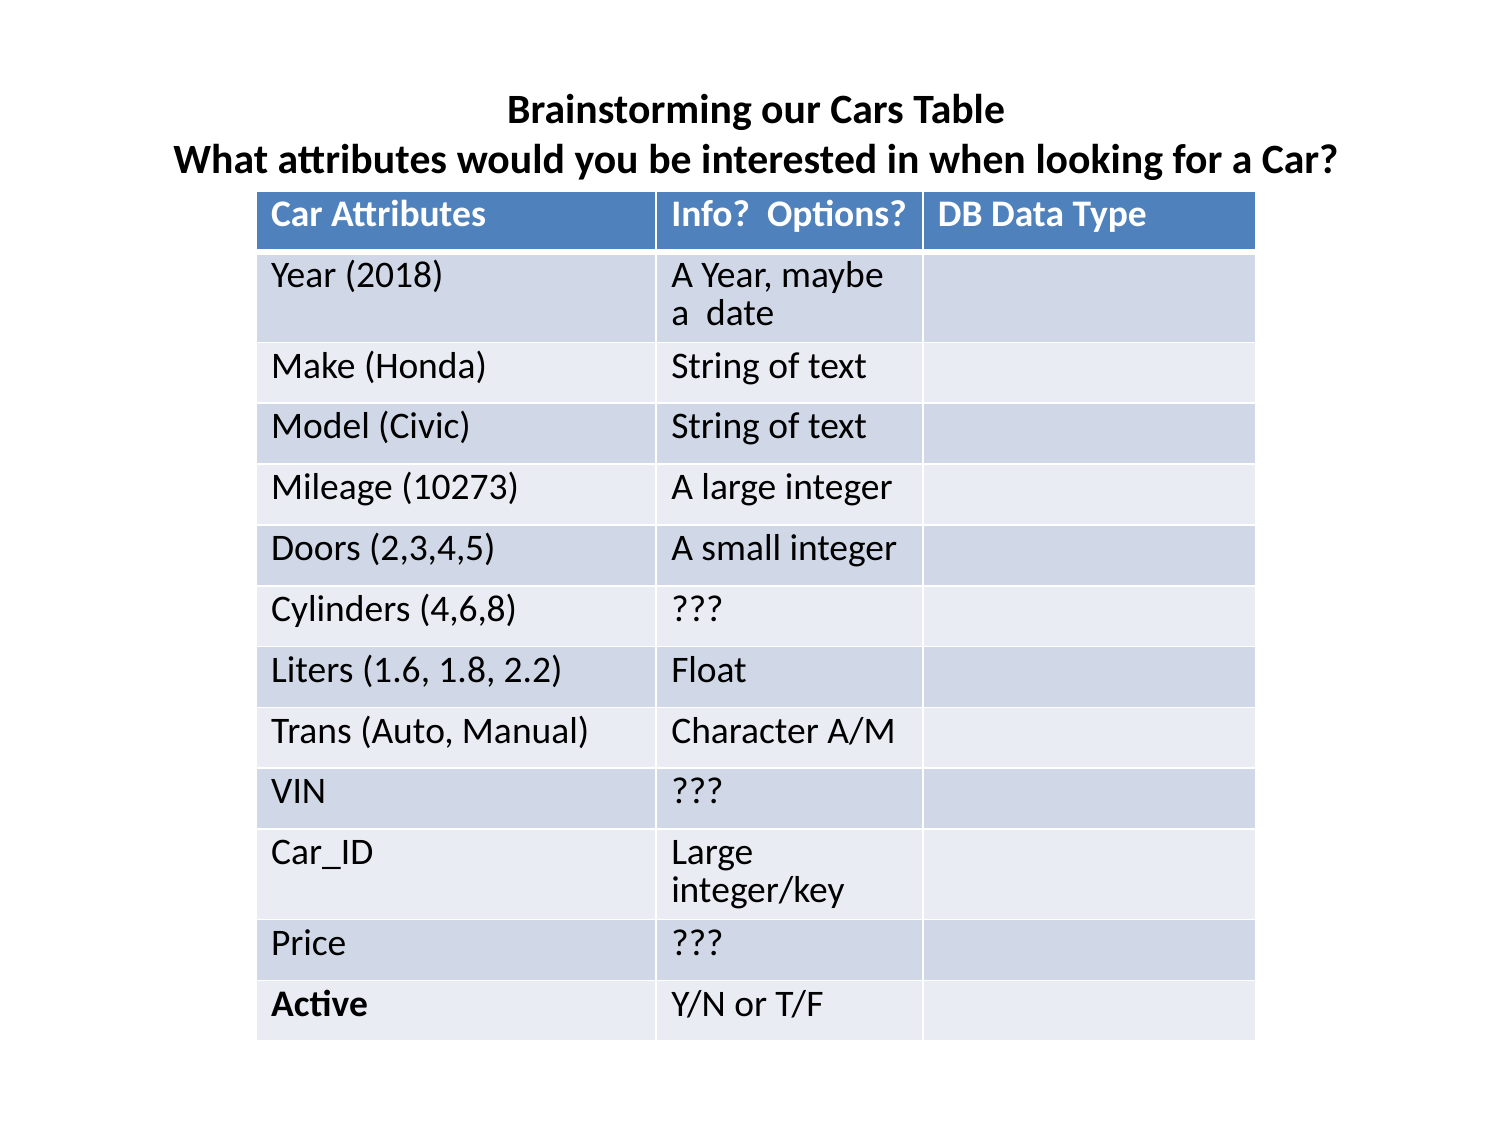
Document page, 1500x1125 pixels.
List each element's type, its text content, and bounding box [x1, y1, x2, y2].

table_cell Doors (2,3,4,5) [257, 526, 655, 585]
table_header Info? Options? [657, 192, 922, 249]
table_cell [924, 920, 1255, 980]
table_cell [924, 526, 1255, 585]
table_cell ??? [657, 920, 922, 980]
table_cell Cylinders (4,6,8) [257, 587, 655, 646]
table_cell Model (Civic) [257, 404, 655, 463]
table_cell [924, 708, 1255, 767]
table_cell A small integer [657, 526, 922, 585]
table_cell Year (2018) [257, 255, 655, 342]
table_cell [924, 465, 1255, 524]
table_cell Trans (Auto, Manual) [257, 708, 655, 767]
table_cell String of text [657, 404, 922, 463]
table_cell A Year, maybe a date [657, 255, 922, 342]
table_header Car Attributes [257, 192, 655, 249]
table_cell Price [257, 920, 655, 980]
table_cell Make (Honda) [257, 343, 655, 402]
table_cell ??? [657, 769, 922, 828]
table_cell Active [257, 981, 655, 1040]
table_cell [924, 647, 1255, 707]
table_cell [924, 404, 1255, 463]
table_cell Liters (1.6, 1.8, 2.2) [257, 647, 655, 707]
table_cell Mileage (10273) [257, 465, 655, 524]
table_cell [924, 830, 1255, 919]
table_cell Y/N or T/F [657, 981, 922, 1040]
table_cell [924, 343, 1255, 402]
table_cell [924, 981, 1255, 1040]
table_header DB Data Type [924, 192, 1255, 249]
table_cell [924, 769, 1255, 828]
table_cell A large integer [657, 465, 922, 524]
table_cell Large integer/key [657, 830, 922, 919]
table_cell VIN [257, 769, 655, 828]
table_cell String of text [657, 343, 922, 402]
table_cell Character A/M [657, 708, 922, 767]
table_cell [924, 587, 1255, 646]
table_cell ??? [657, 587, 922, 646]
table_cell Car_ID [257, 830, 655, 919]
table_cell [924, 255, 1255, 342]
text_box Brainstorming our Cars Table What attributes would you be interested in when looking for a Car? [74, 74, 1438, 190]
table_cell Float [657, 647, 922, 707]
